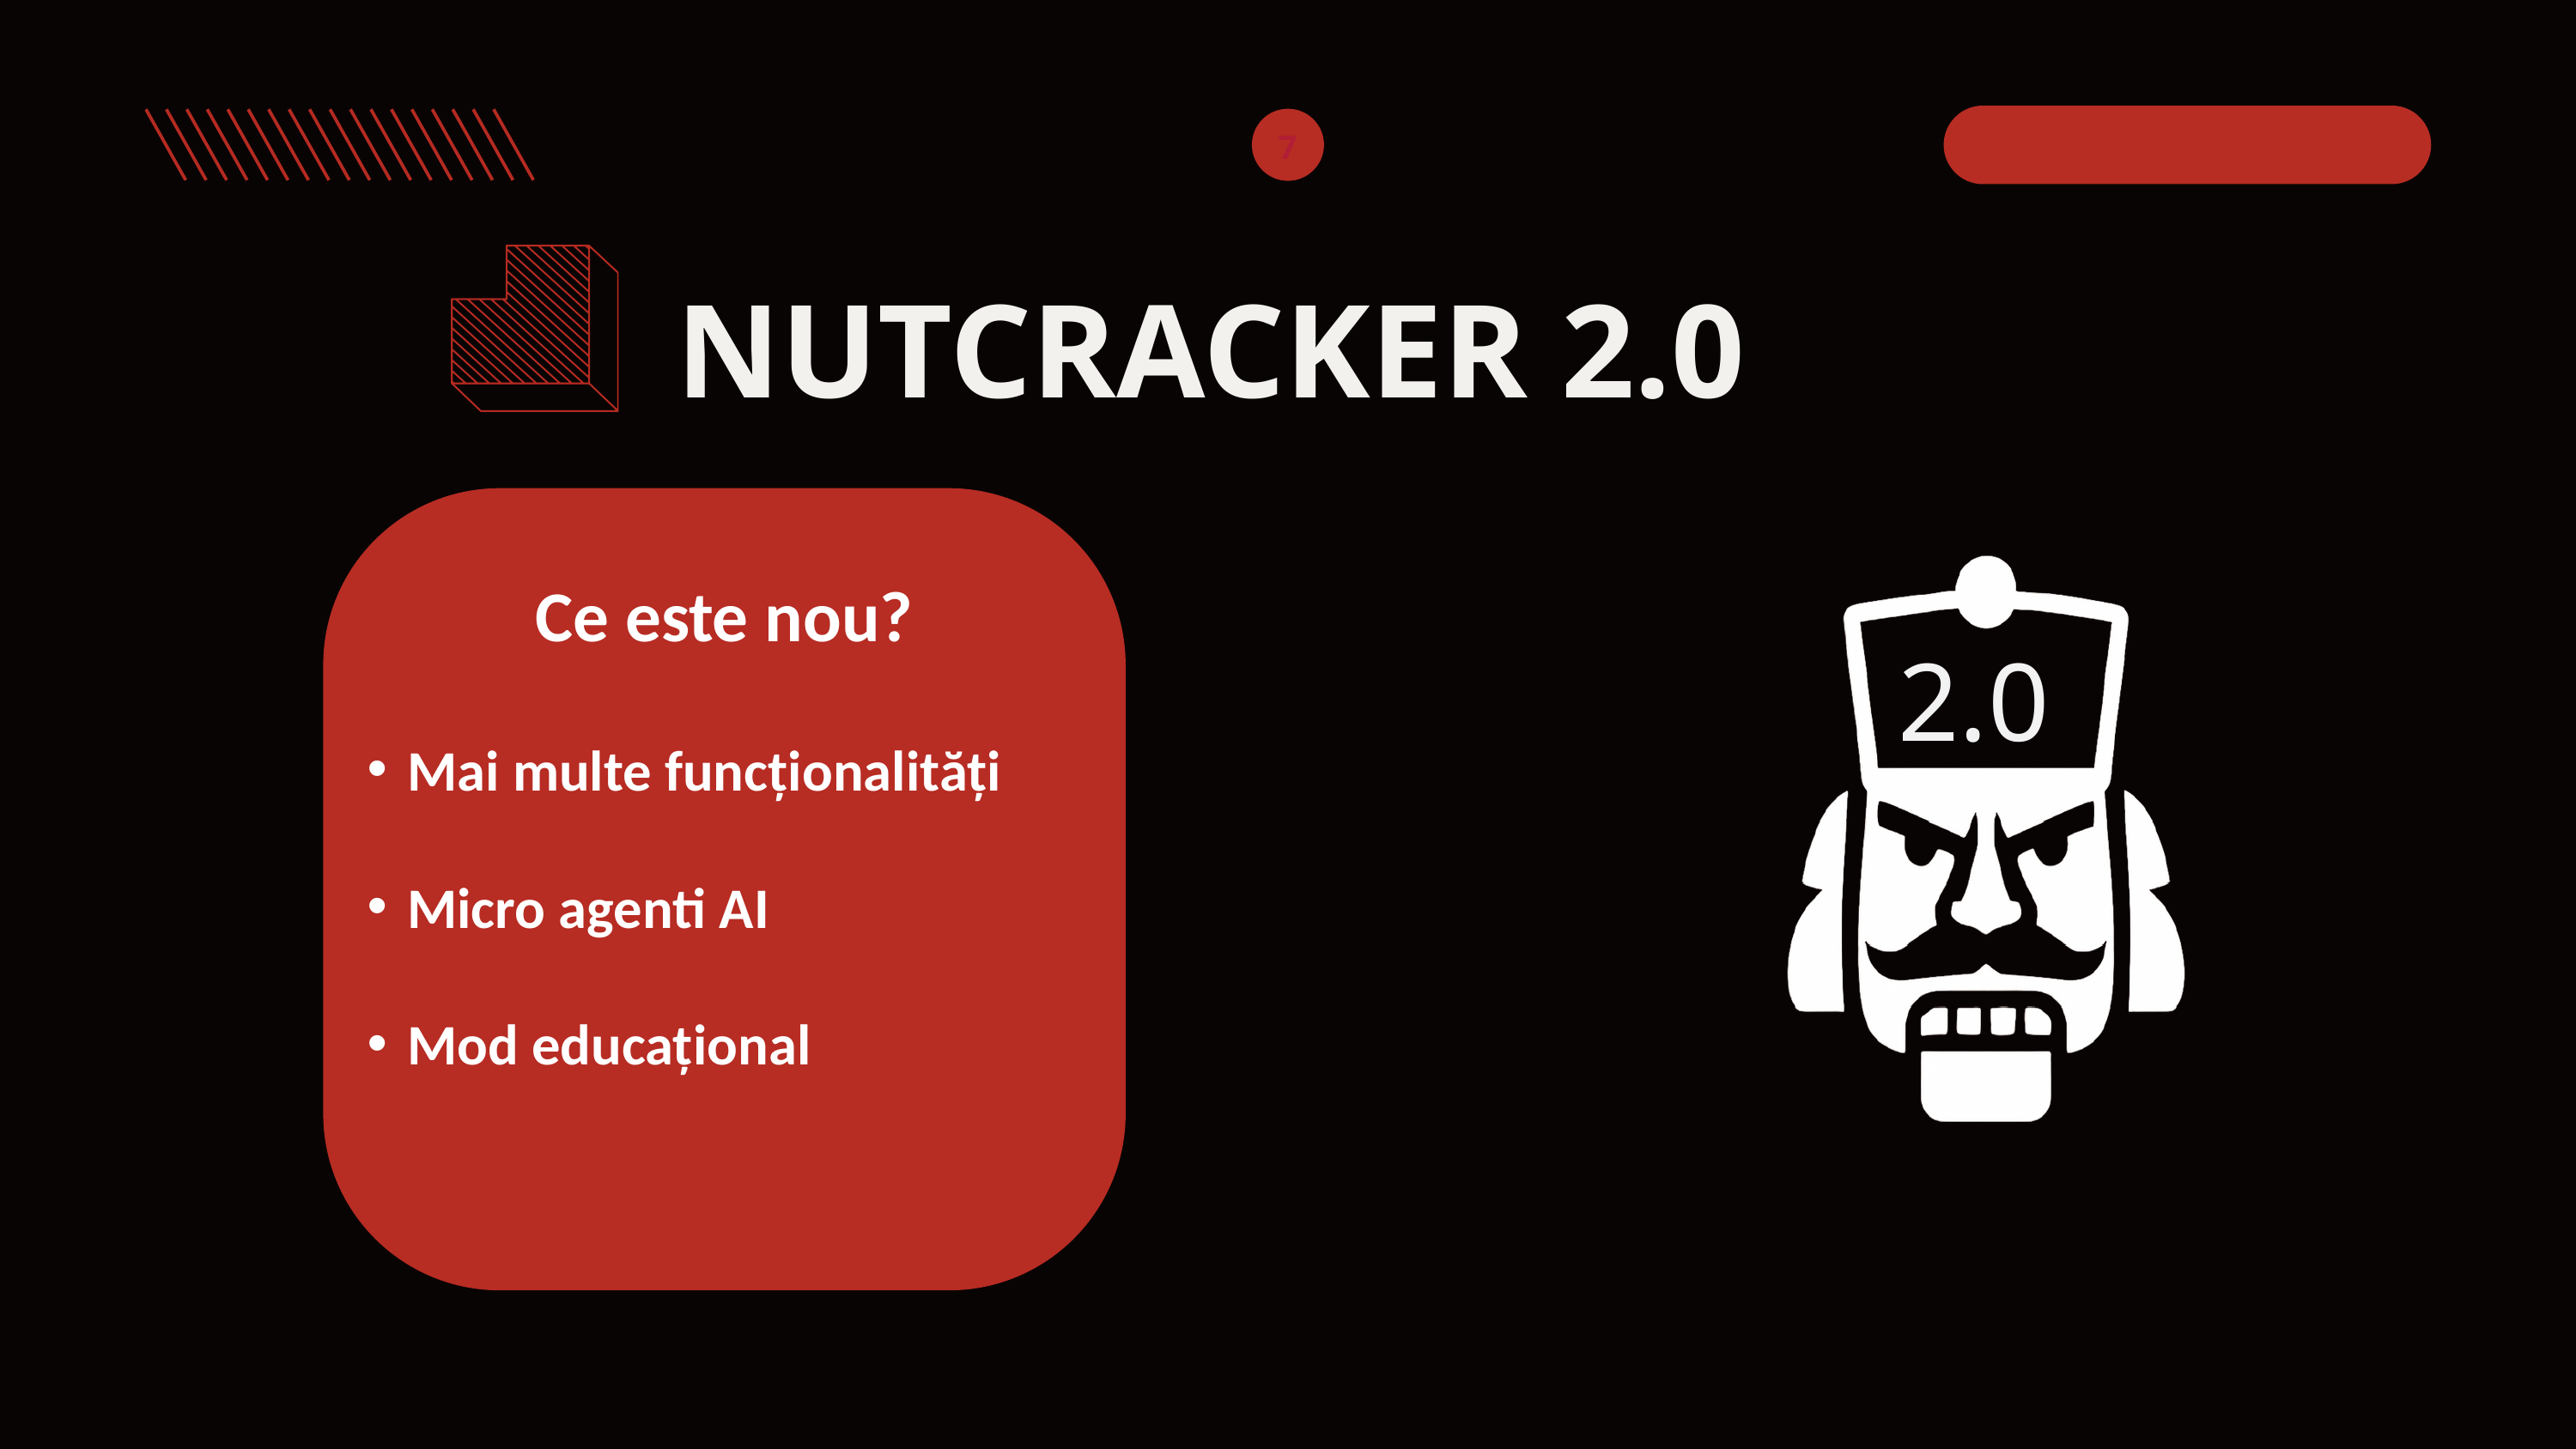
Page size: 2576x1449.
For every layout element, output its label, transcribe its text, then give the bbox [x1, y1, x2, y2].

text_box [1251, 108, 1325, 181]
text_box [451, 245, 619, 412]
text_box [1943, 105, 2432, 185]
text_box NUTCRACKER 2.0 [676, 294, 2071, 424]
text_box [144, 108, 535, 181]
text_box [323, 488, 1127, 1291]
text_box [1620, 451, 2351, 1254]
